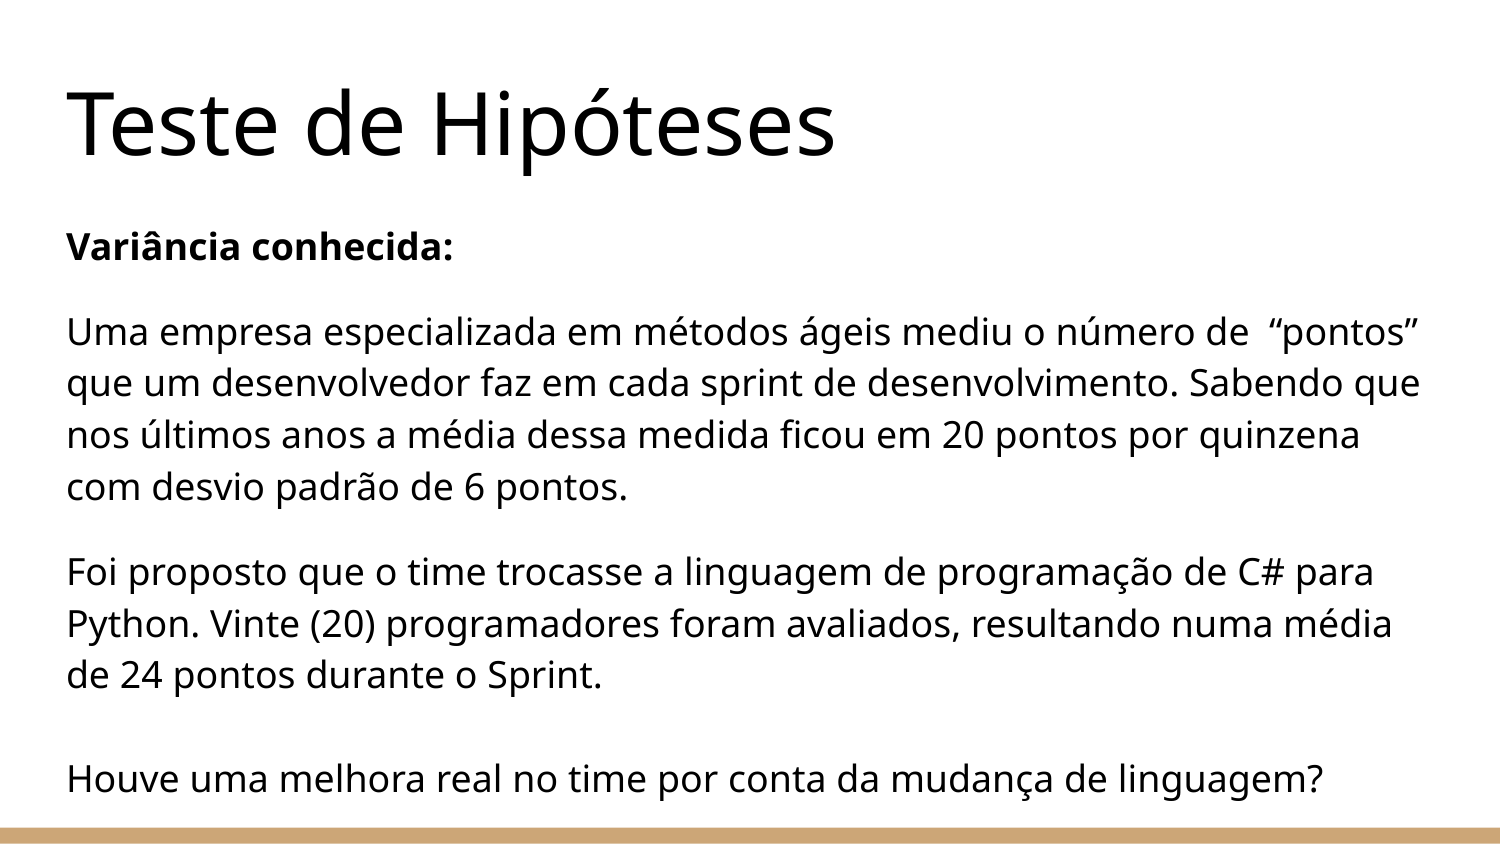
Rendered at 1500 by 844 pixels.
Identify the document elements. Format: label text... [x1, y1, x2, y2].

title Teste de Hipóteses [51, 51, 1449, 189]
list Variância conhecida: Uma empresa especializada em métodos ágeis mediu o número de “pontos” que um desenvolvedor faz em cada sprint de desenvolvimento. Sabendo que nos últimos anos a média dessa medida ficou em 20 pontos por quinzena com desvio padrão de 6 pontos. Foi proposto que o time trocasse a linguagem de programação de C# para Python. Vinte (20) programadores foram avaliados, resultando numa média de 24 pontos durante o Sprint. Houve uma melhora real no time por conta da mudança de linguagem? [51, 200, 1449, 752]
